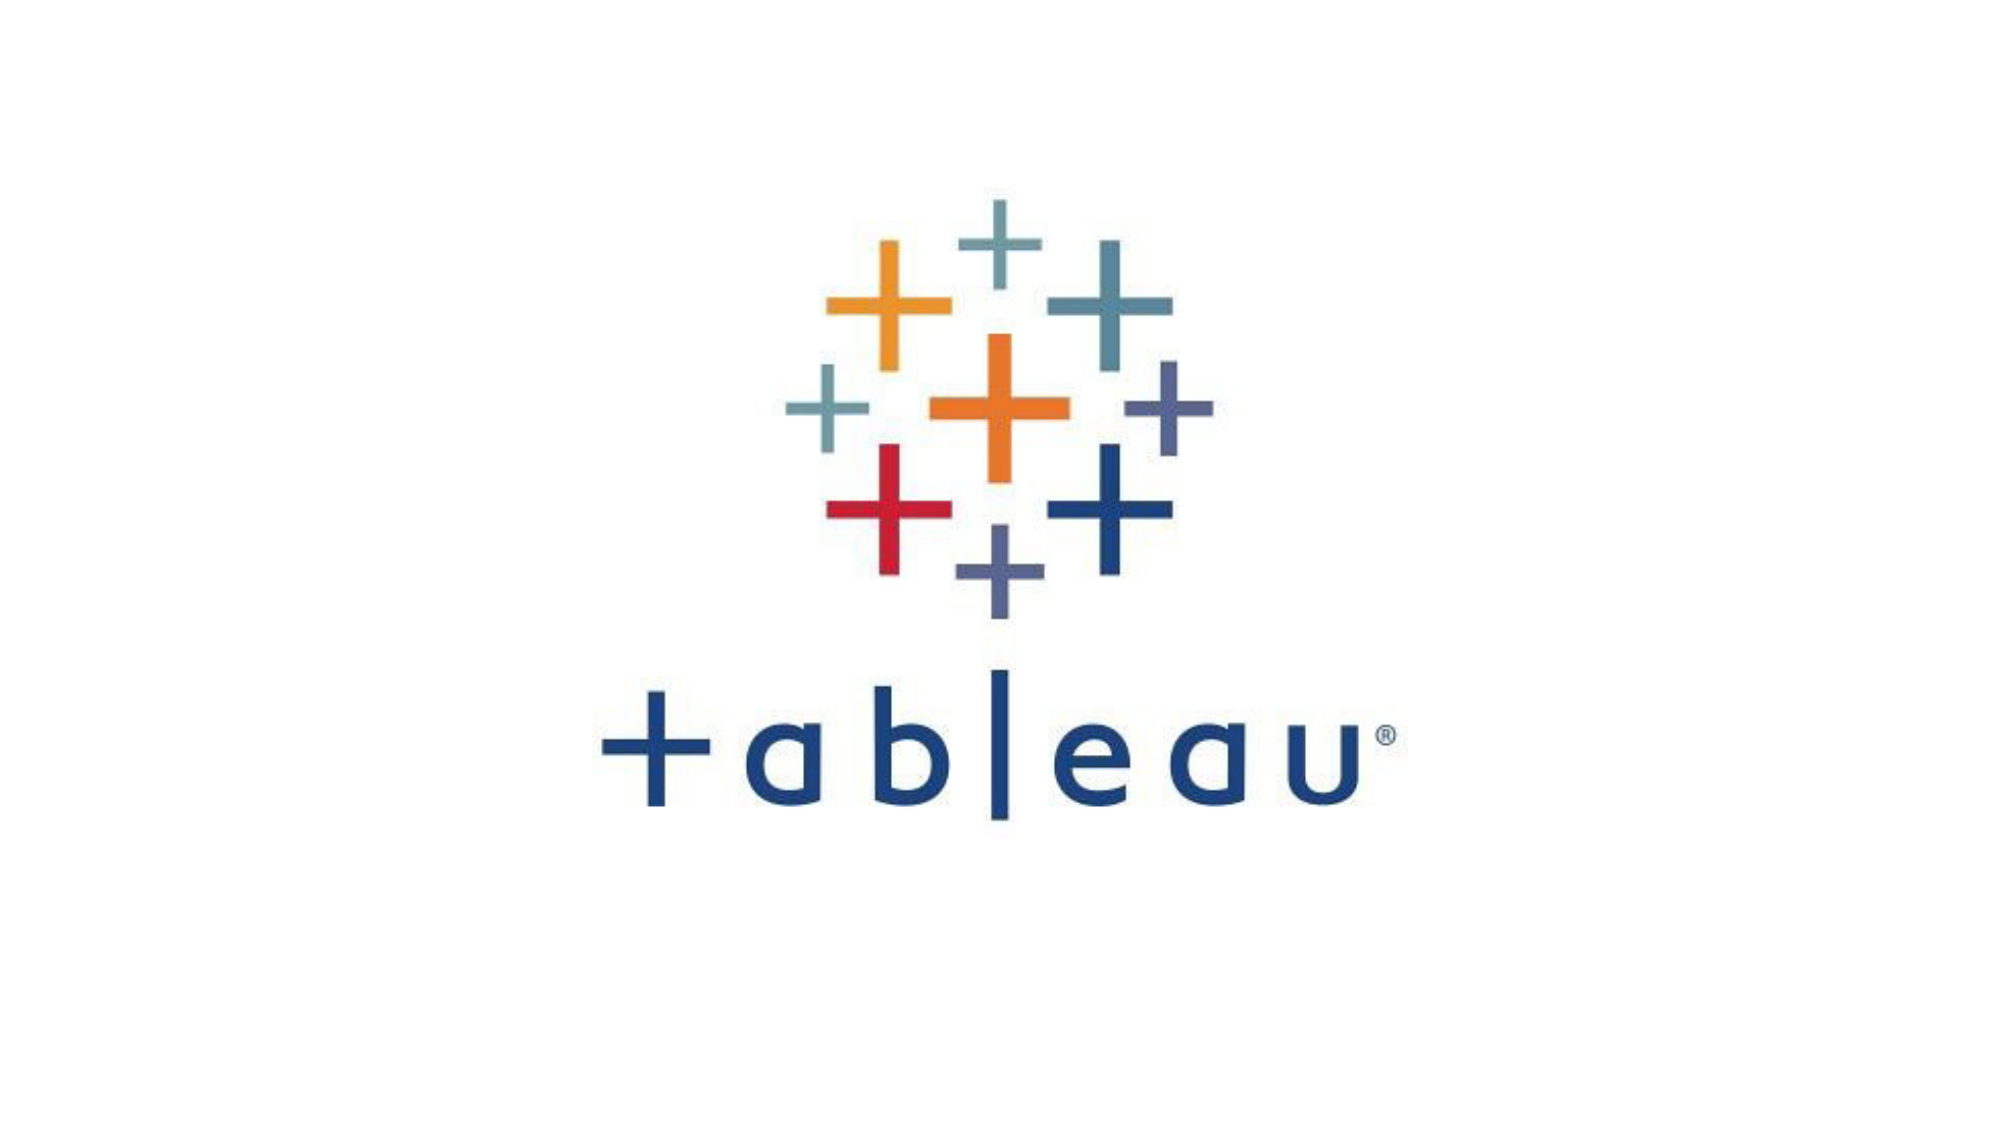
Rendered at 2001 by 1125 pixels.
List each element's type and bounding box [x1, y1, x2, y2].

picture [592, 155, 1408, 970]
